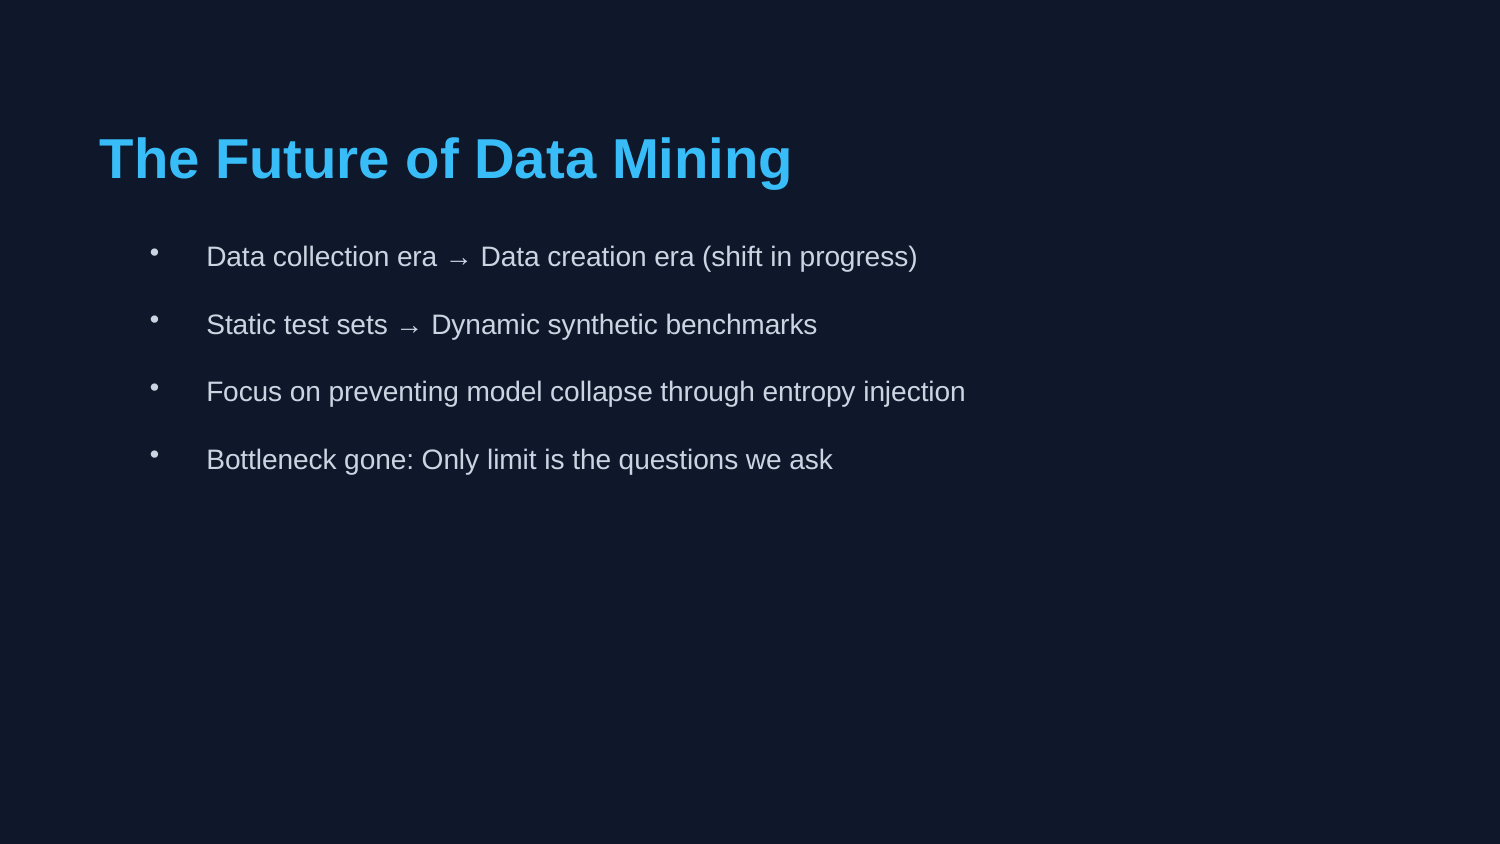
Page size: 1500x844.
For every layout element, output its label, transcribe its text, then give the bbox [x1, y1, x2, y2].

text_box Data collection era → Data creation era (shift in progress) Static test sets → Dynamic synthetic benchmarks Focus on preventing model collapse through entropy injection Bottleneck gone: Only limit is the questions we ask [149, 204, 1400, 483]
text_box The Future of Data Mining [99, 99, 1426, 168]
